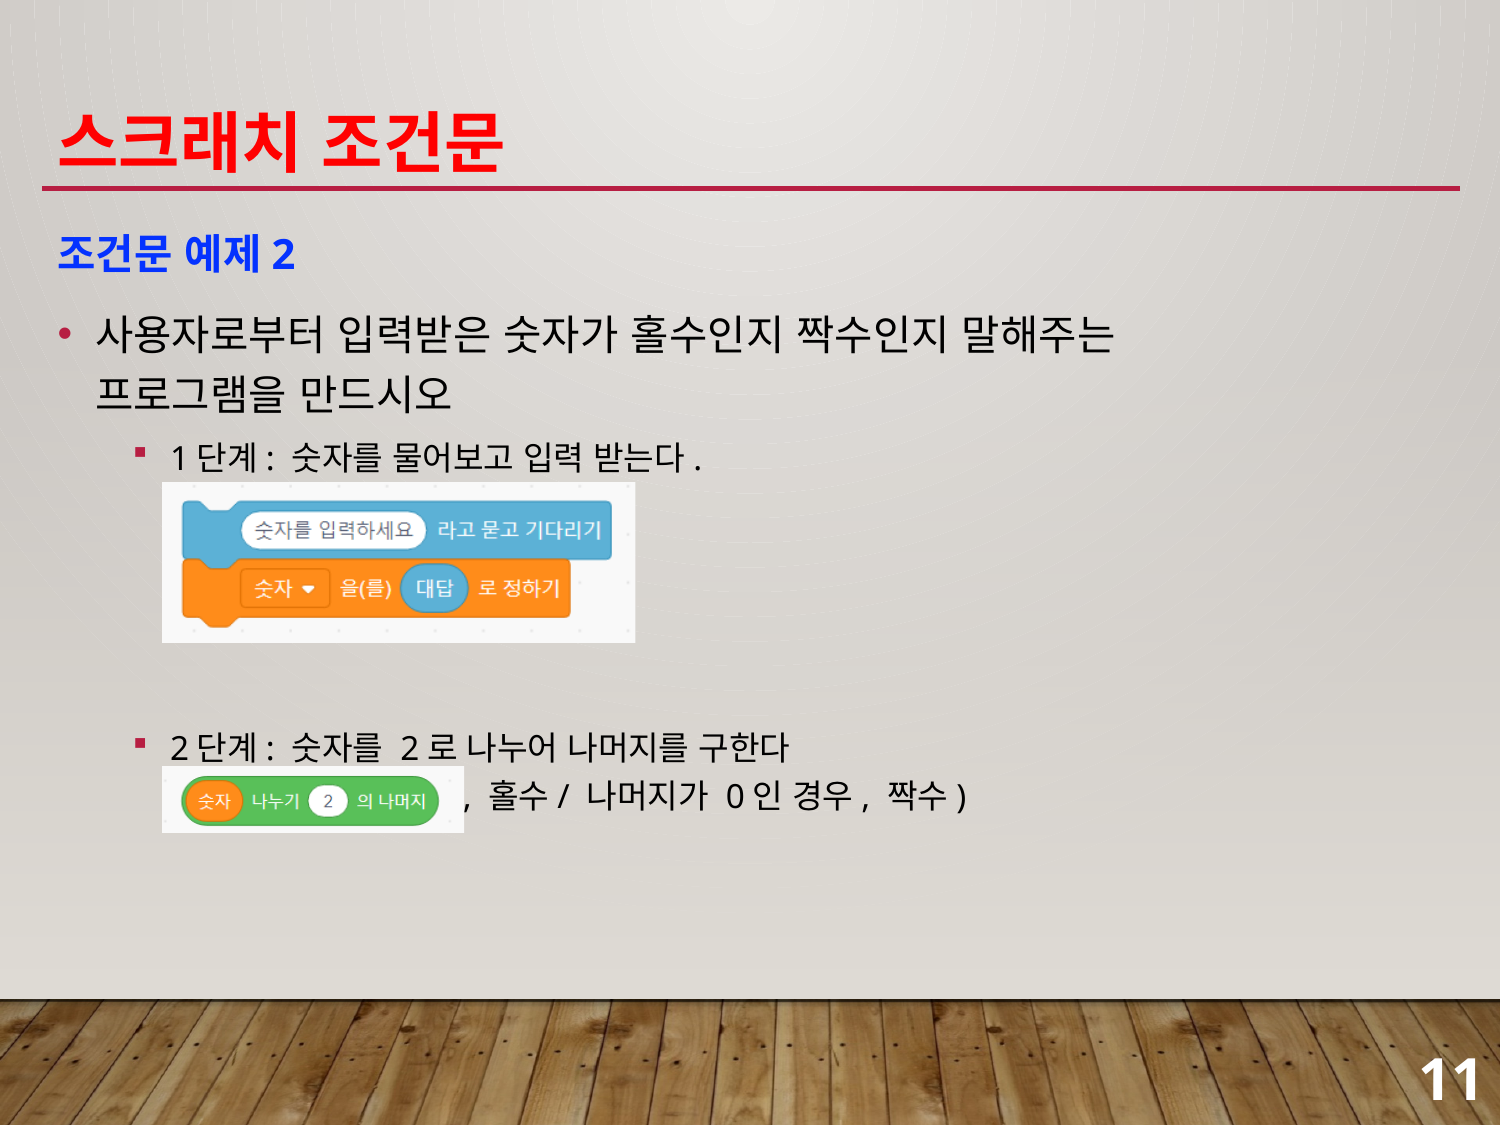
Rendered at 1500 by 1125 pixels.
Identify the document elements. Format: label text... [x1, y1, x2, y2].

picture [161, 481, 636, 643]
picture [0, 999, 1500, 1125]
picture [161, 765, 465, 834]
title 스크래치 조건문 [42, 16, 1461, 189]
list 조건문 예제2 사용자로부터 입력받은 숫자가 홀수인지 짝수인지 말해주는 프로그램을 만드시오 1단계: 숫자를 물어보고 입력 받는다. 2단계: 숫자를 2로 나누어 나머지를 구한다 (나머지가 1인 경우, 홀수/ 나머지가 0인 경우, 짝수) [42, 210, 1461, 993]
